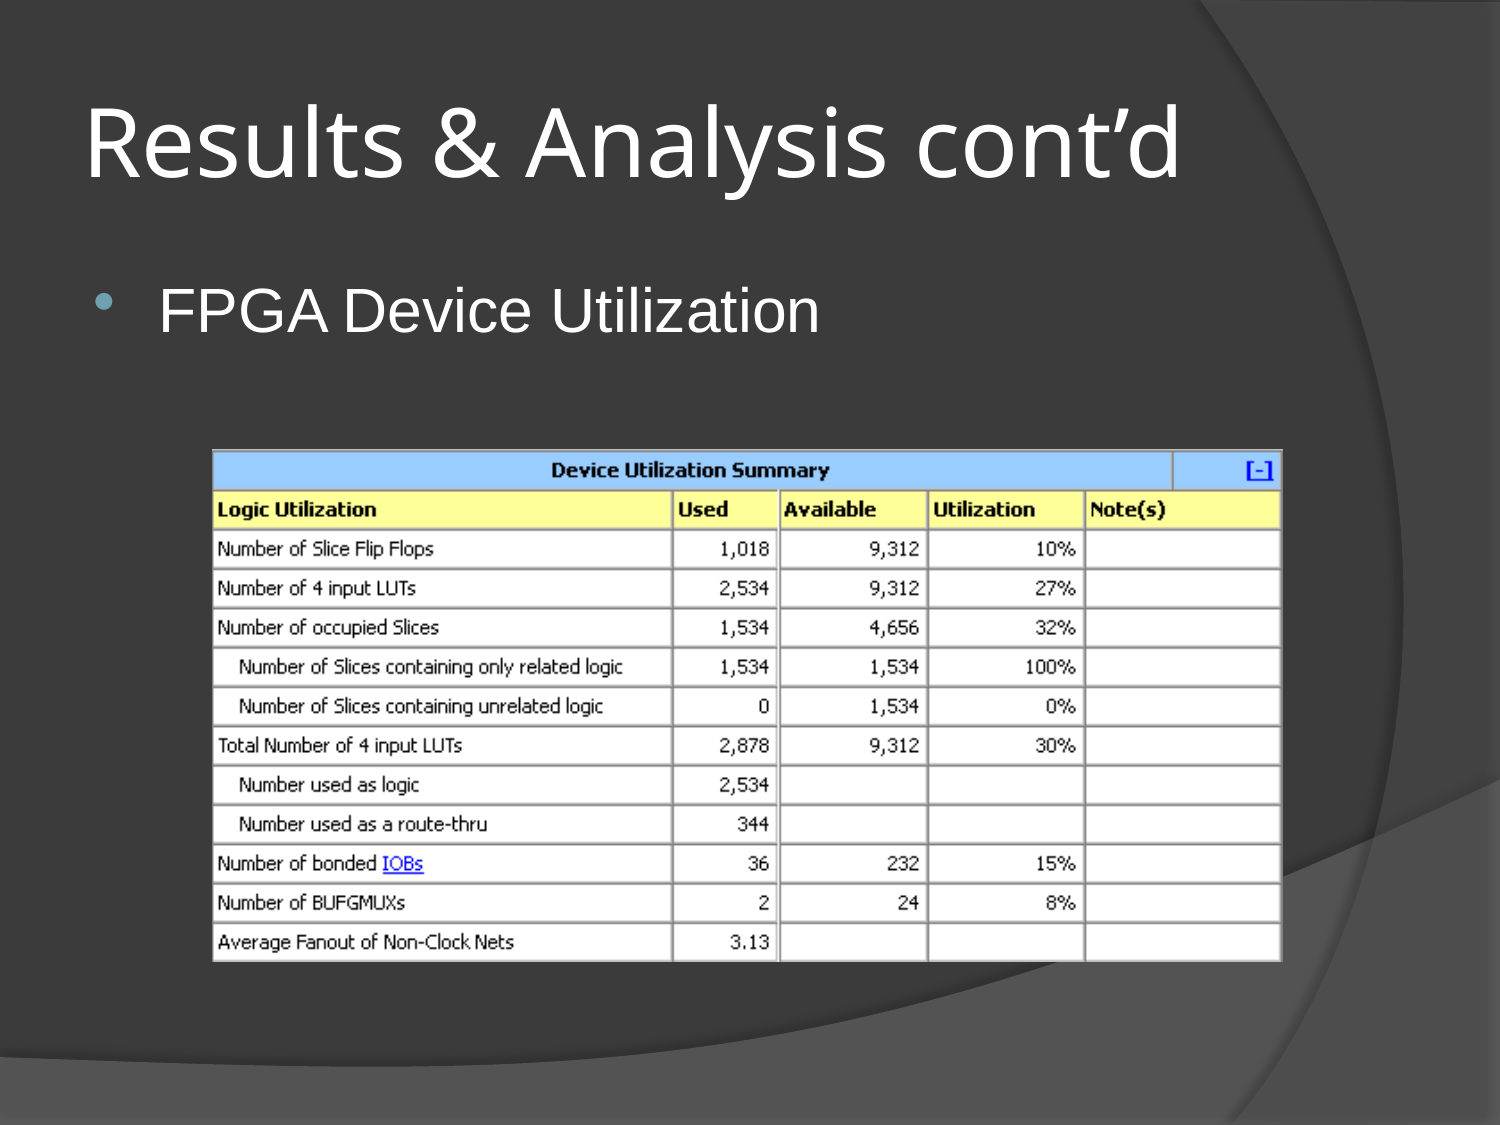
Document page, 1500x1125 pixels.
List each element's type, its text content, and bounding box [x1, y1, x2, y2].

picture [212, 449, 1283, 962]
title Results & Analysis cont’d [75, 45, 1300, 233]
list FPGA Device Utilization [75, 262, 1300, 1005]
